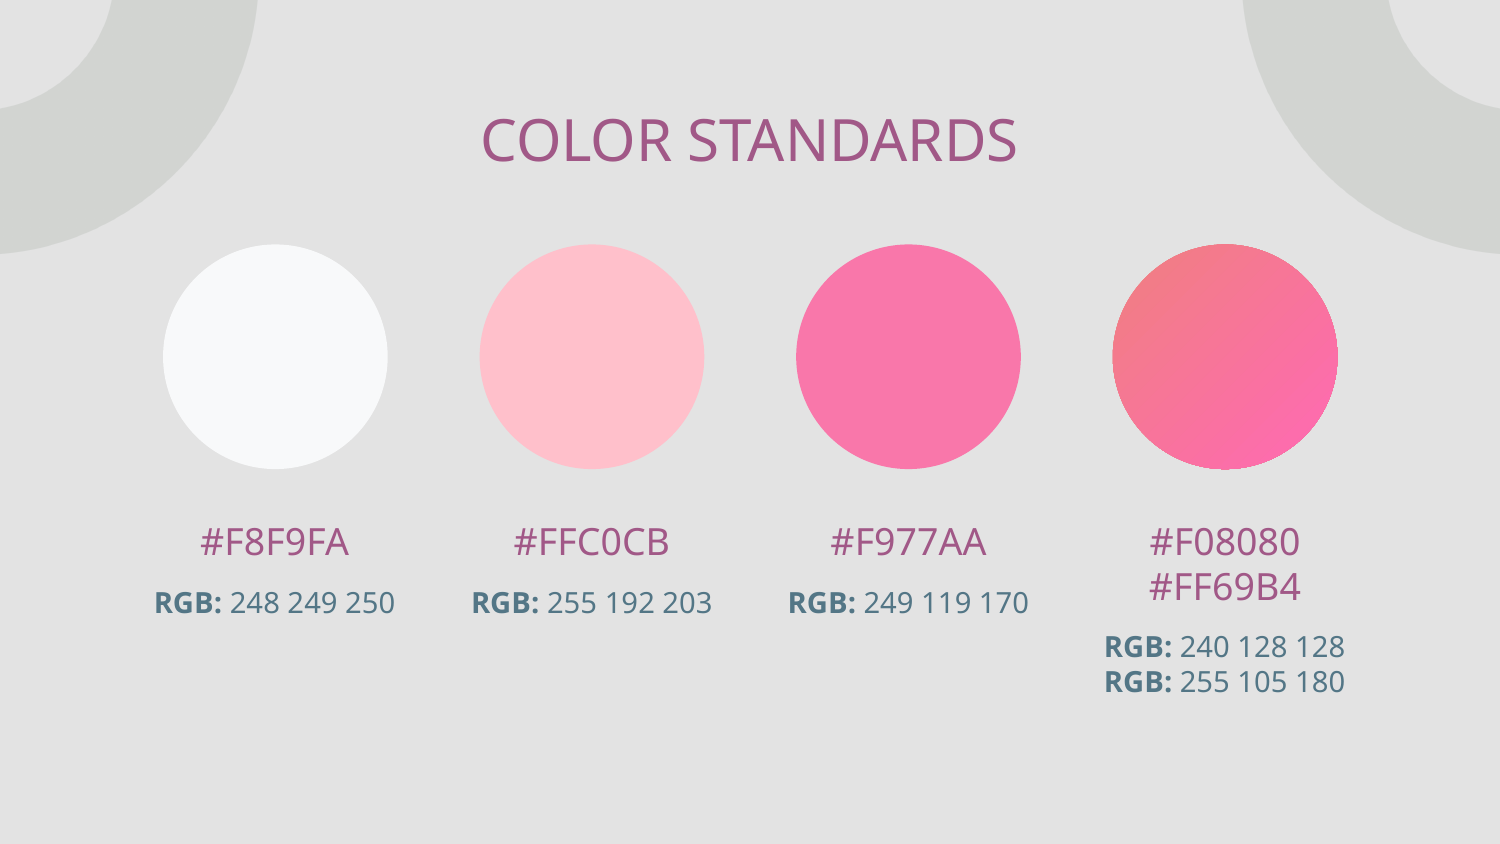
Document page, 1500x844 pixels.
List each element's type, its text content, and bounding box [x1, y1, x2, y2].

text_box [796, 244, 1021, 470]
subtitle RGB: 248 249 250 [116, 568, 433, 663]
text_box [479, 244, 705, 470]
subtitle #F08080 #FF69B4 [1104, 503, 1347, 614]
text_box [1112, 244, 1338, 470]
subtitle RGB: 255 192 203 [433, 568, 750, 663]
subtitle RGB: 240 128 128 RGB: 255 105 180 [1066, 613, 1383, 708]
text_box [163, 244, 388, 470]
title COLOR STANDARDS [116, 88, 1383, 183]
subtitle #F977AA [787, 503, 1030, 563]
subtitle #FFC0CB [470, 503, 714, 563]
subtitle #F8F9FA [153, 503, 396, 563]
subtitle RGB: 249 119 170 [750, 568, 1067, 663]
